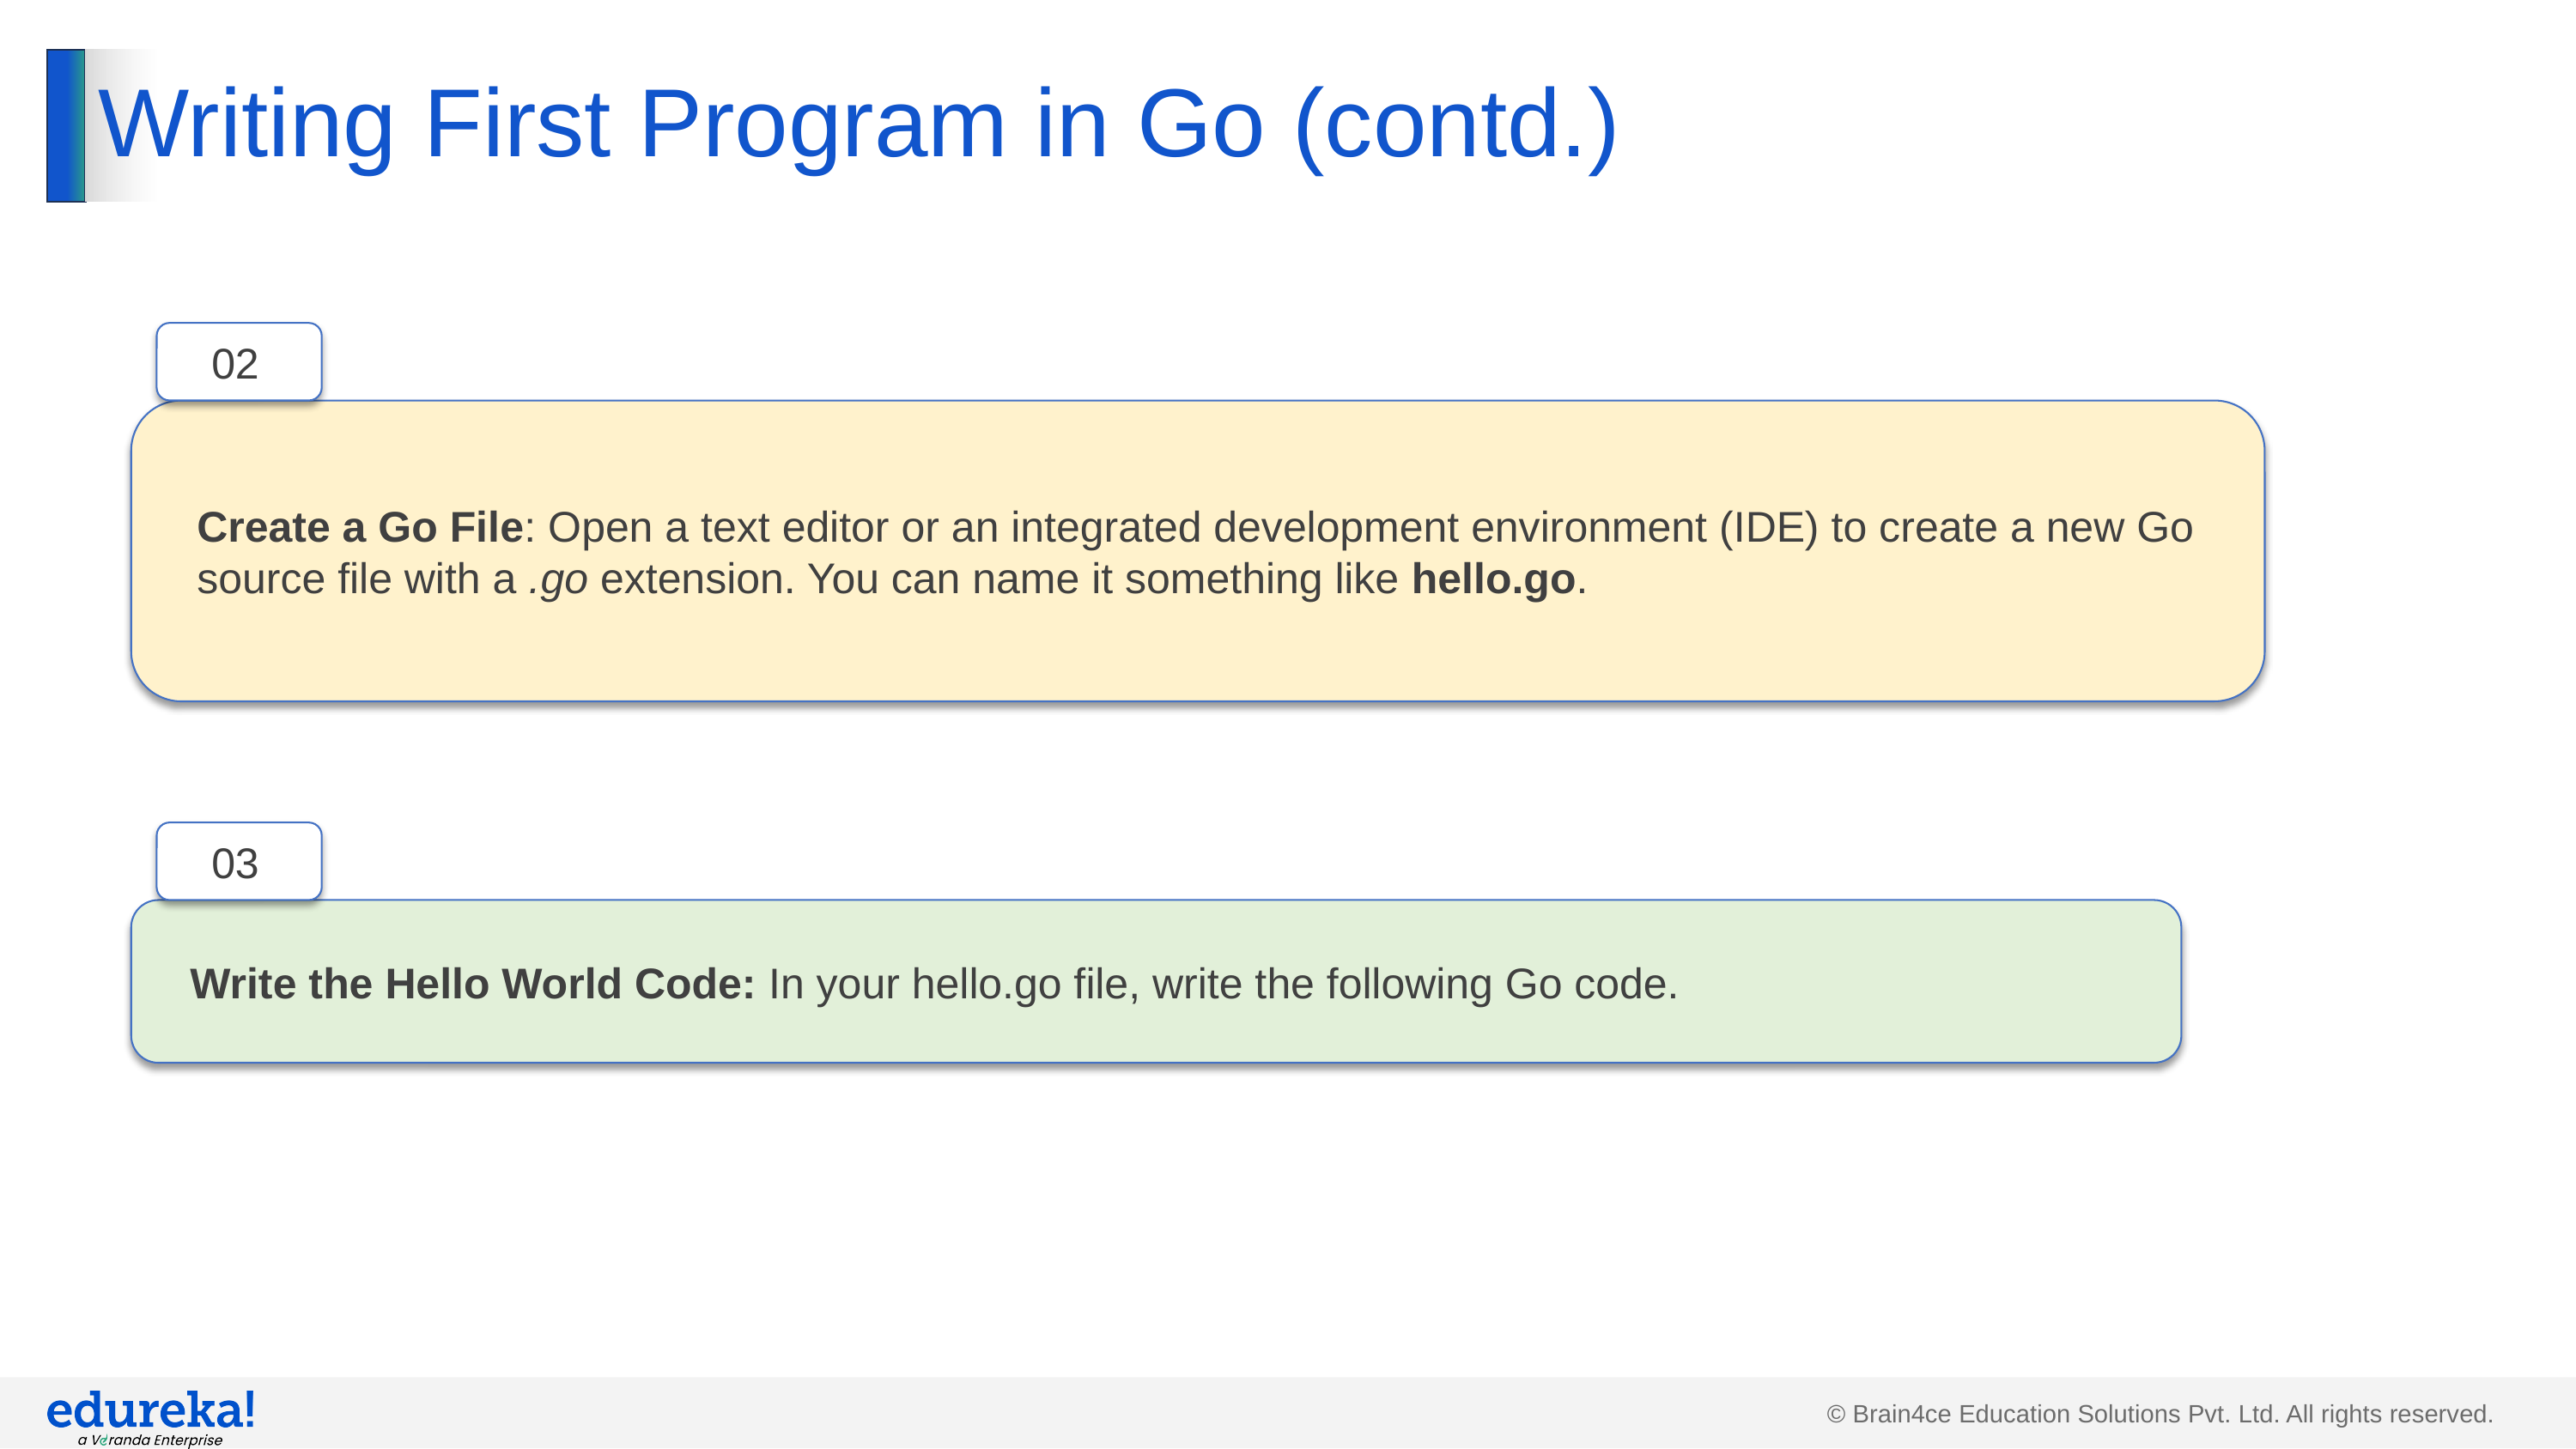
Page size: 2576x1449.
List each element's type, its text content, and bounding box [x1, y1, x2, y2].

text_box 03 [156, 822, 322, 900]
text_box Write the Hello World Code: In your hello.go file, write the following Go code. [131, 900, 2182, 1064]
title Writing First Program in Go (contd.) [85, 49, 2491, 202]
picture [47, 1391, 253, 1449]
text_box Create a Go File: Open a text editor or an integrated development environment (IDE) to create a new Go source file with a .go extension. You can name it something like hello.go. [131, 400, 2265, 702]
text_box 02 [156, 323, 322, 401]
